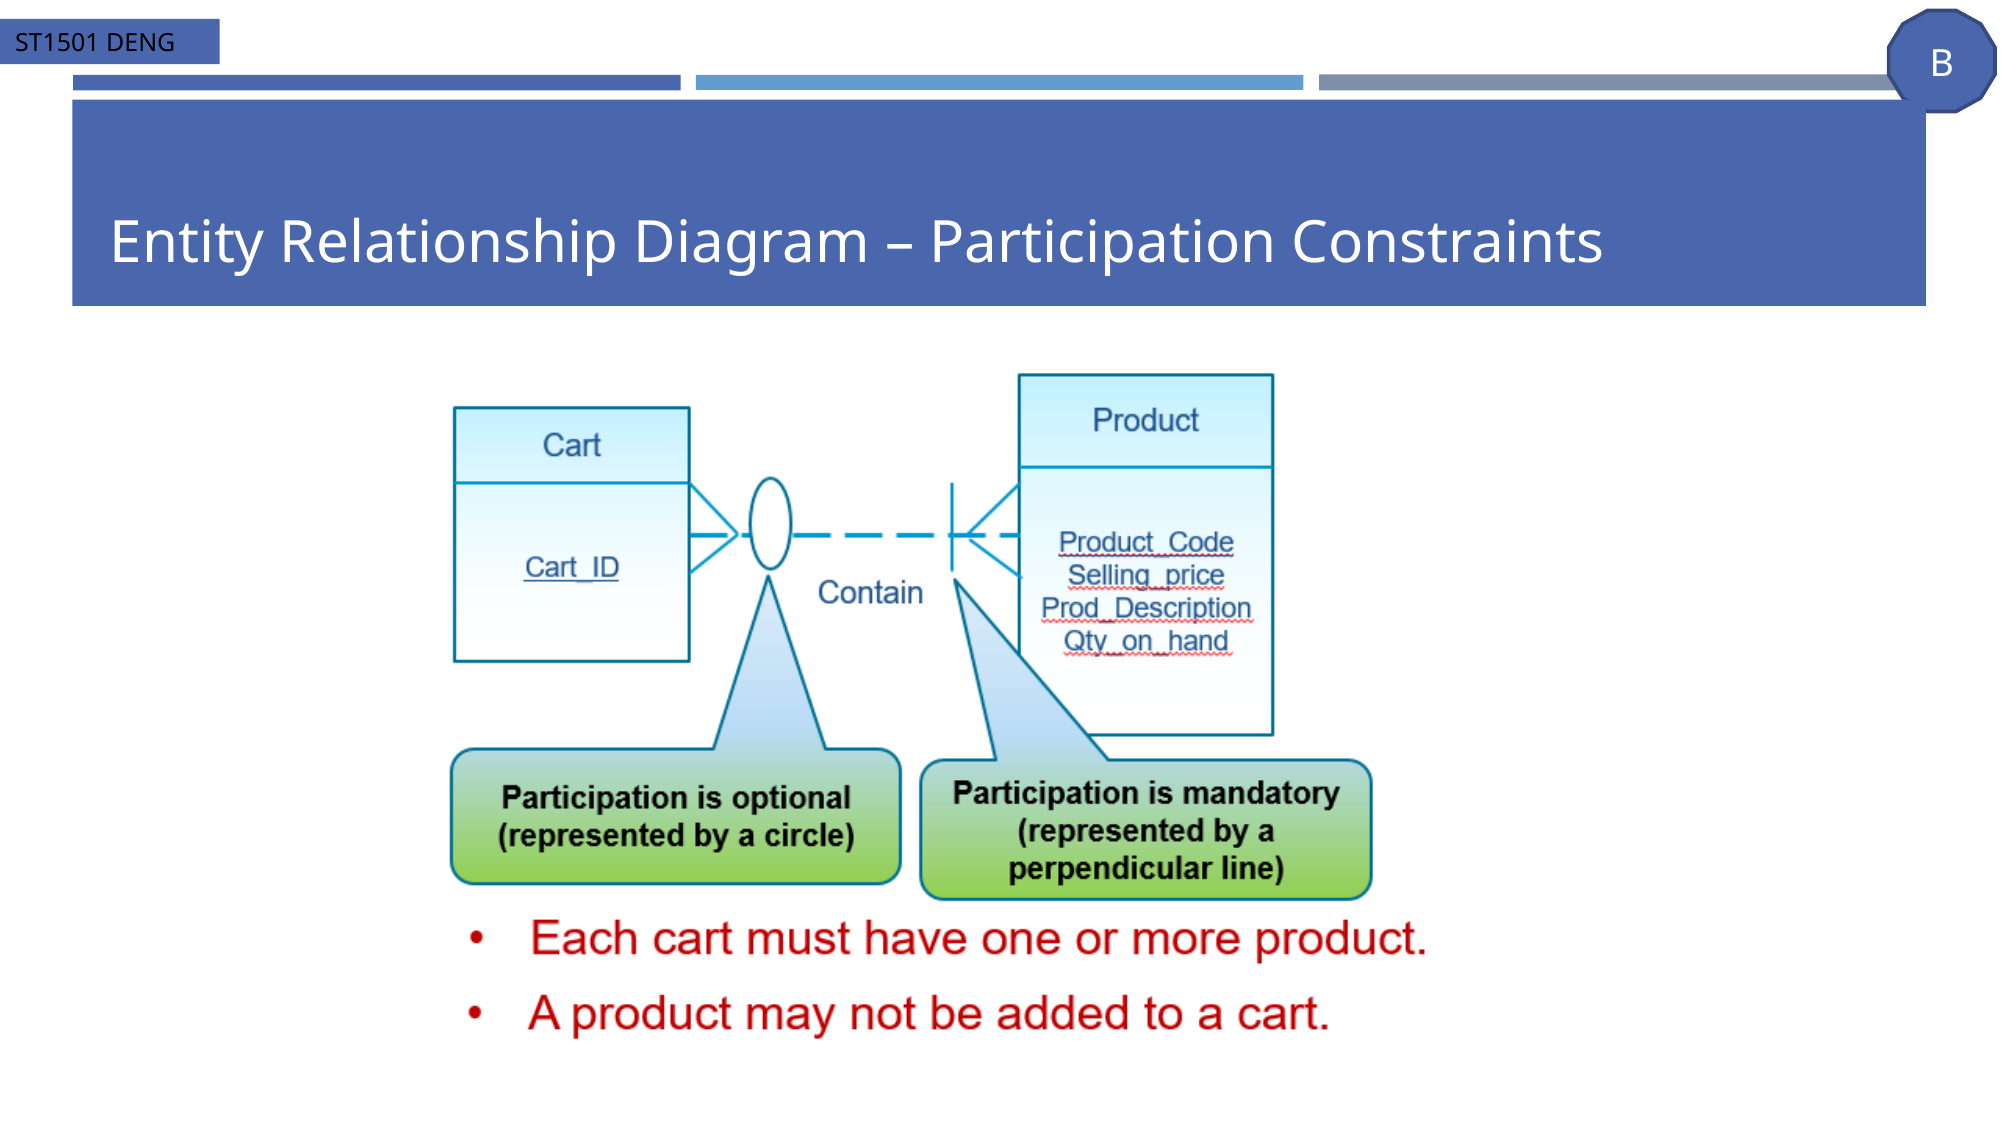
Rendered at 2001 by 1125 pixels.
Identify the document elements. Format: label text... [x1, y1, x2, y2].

picture [422, 372, 1517, 1075]
title Entity Relationship Diagram – Participation Constraints [94, 119, 1904, 282]
